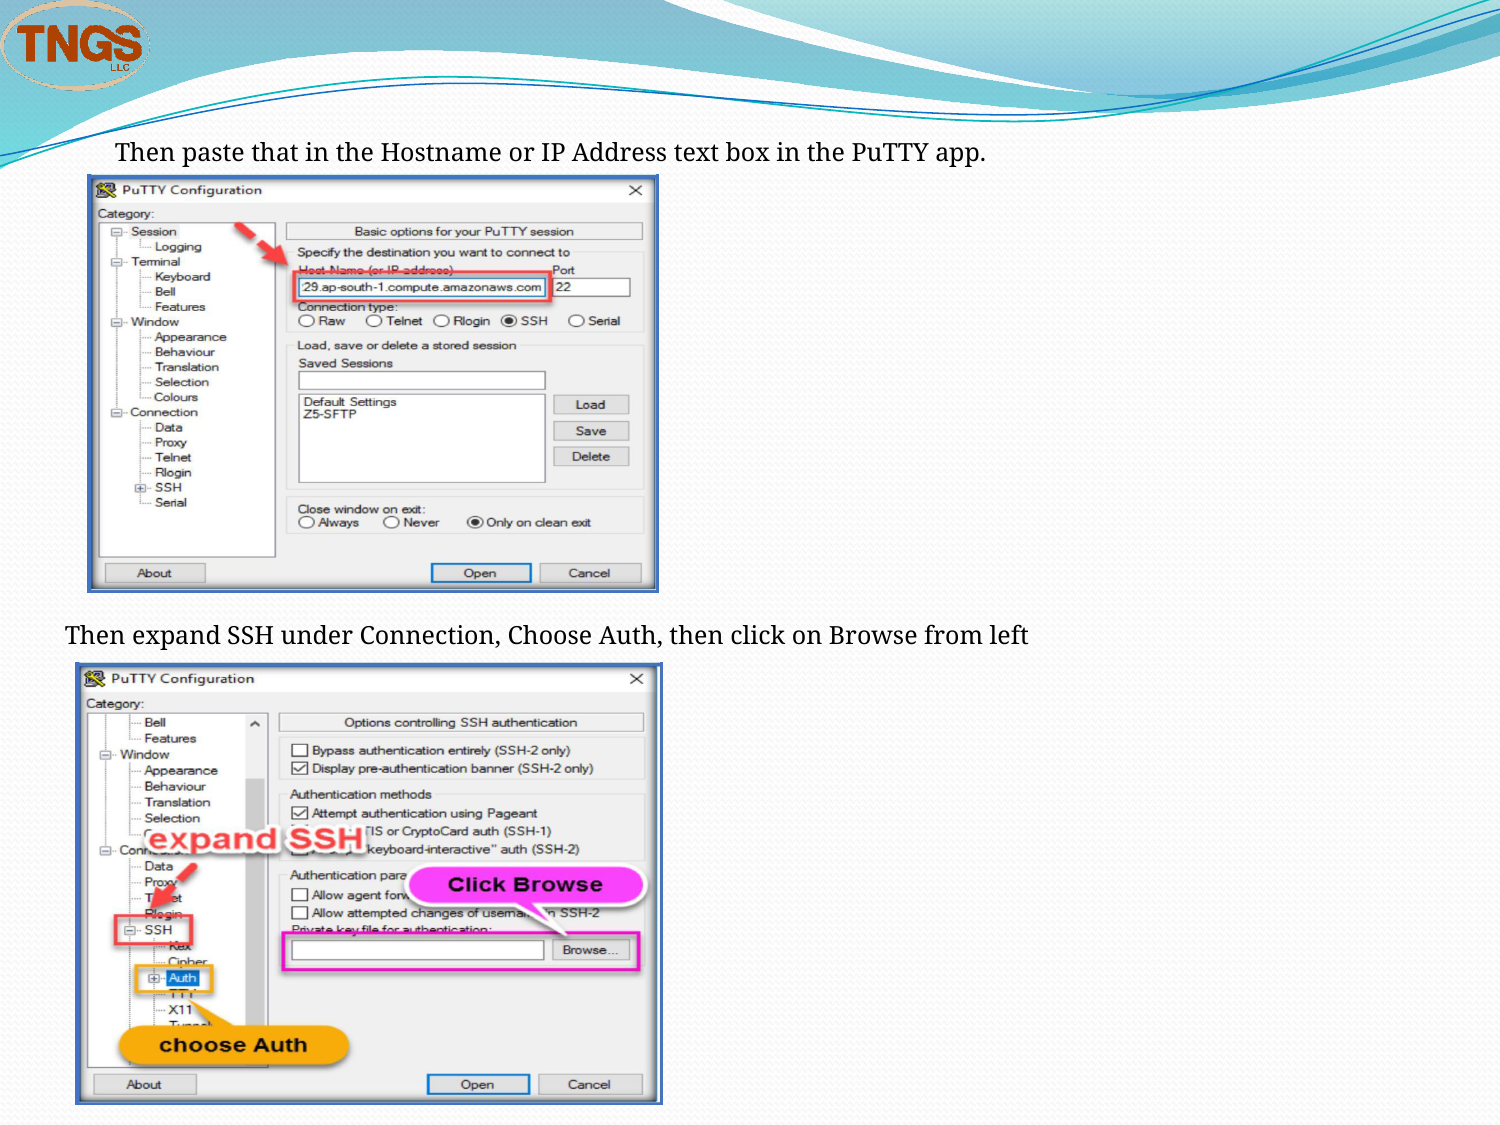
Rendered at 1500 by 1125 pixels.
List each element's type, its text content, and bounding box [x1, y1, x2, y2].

text_box Then paste that in the Hostname or IP Address text box in the PuTTY app. [99, 129, 1113, 175]
picture [0, 0, 150, 91]
picture [87, 174, 659, 593]
text_box Then expand SSH under Connection, Choose Auth, then click on Browse from left [49, 612, 1188, 658]
picture [74, 662, 663, 1105]
